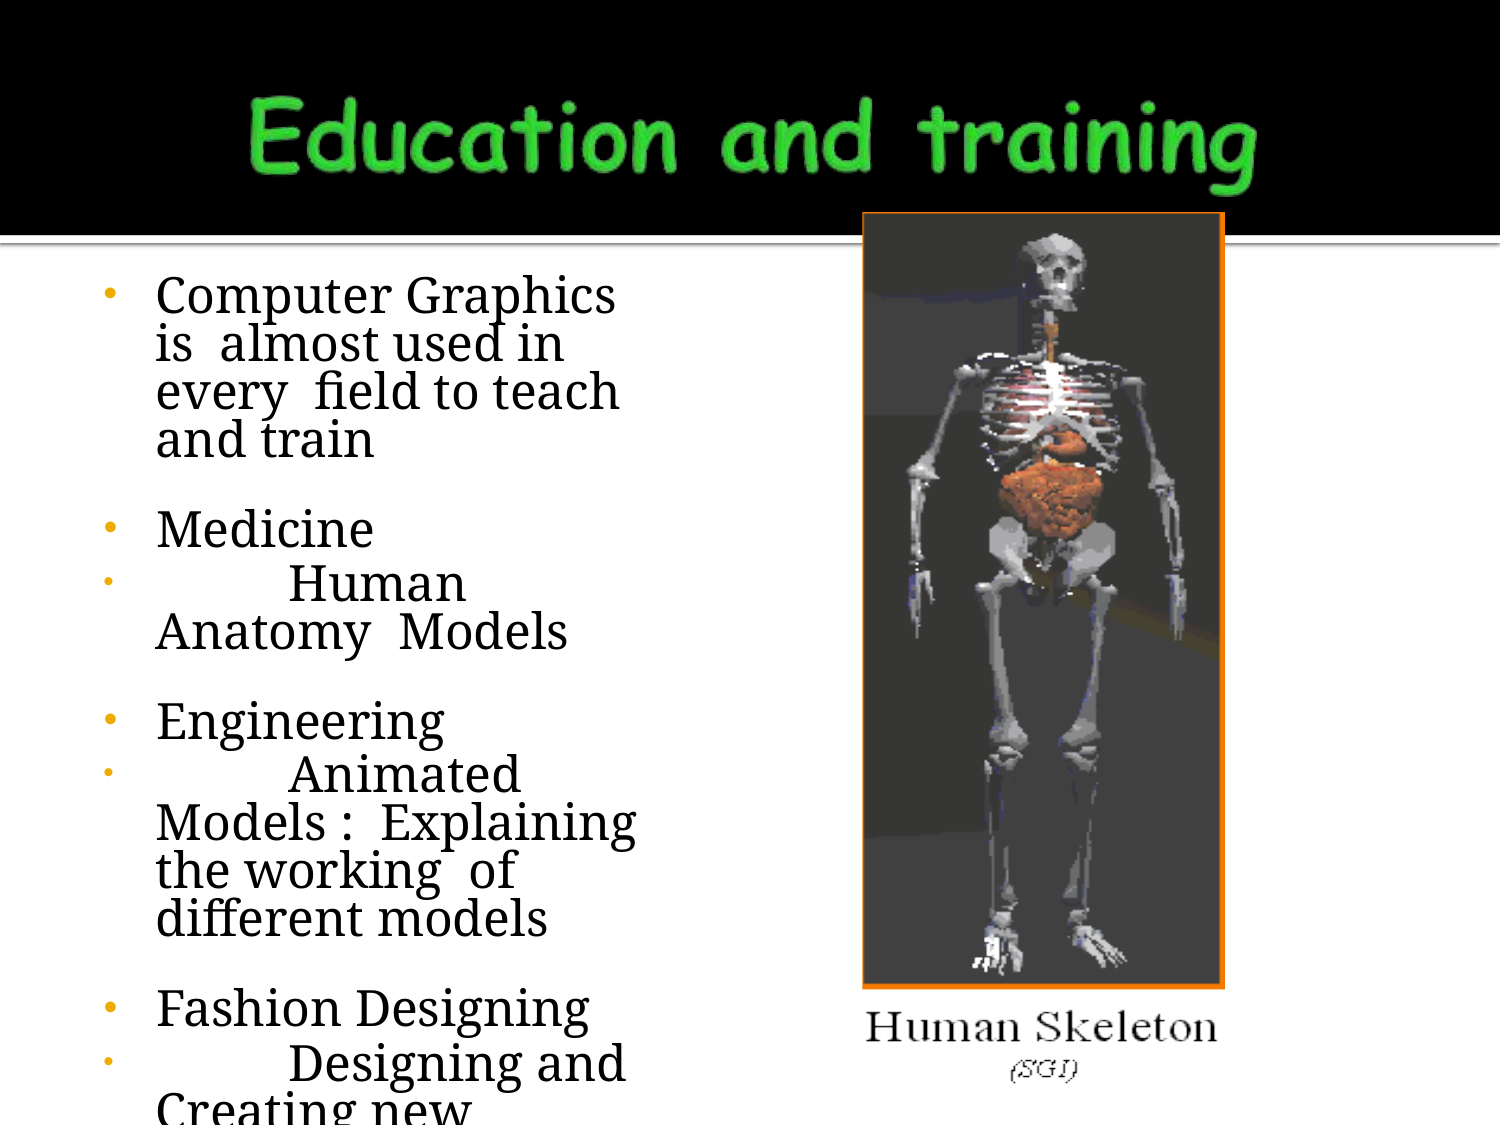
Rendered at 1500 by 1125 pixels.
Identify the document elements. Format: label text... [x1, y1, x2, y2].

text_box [0, 0, 1500, 1088]
text_box Computer Graphics is almost used in every field to teach and train Medicine Human Anatomy Models Engineering Animated Models : Explaining the working of different models Fashion Designing Designing and Creating new Patterns [101, 1096, 681, 1125]
